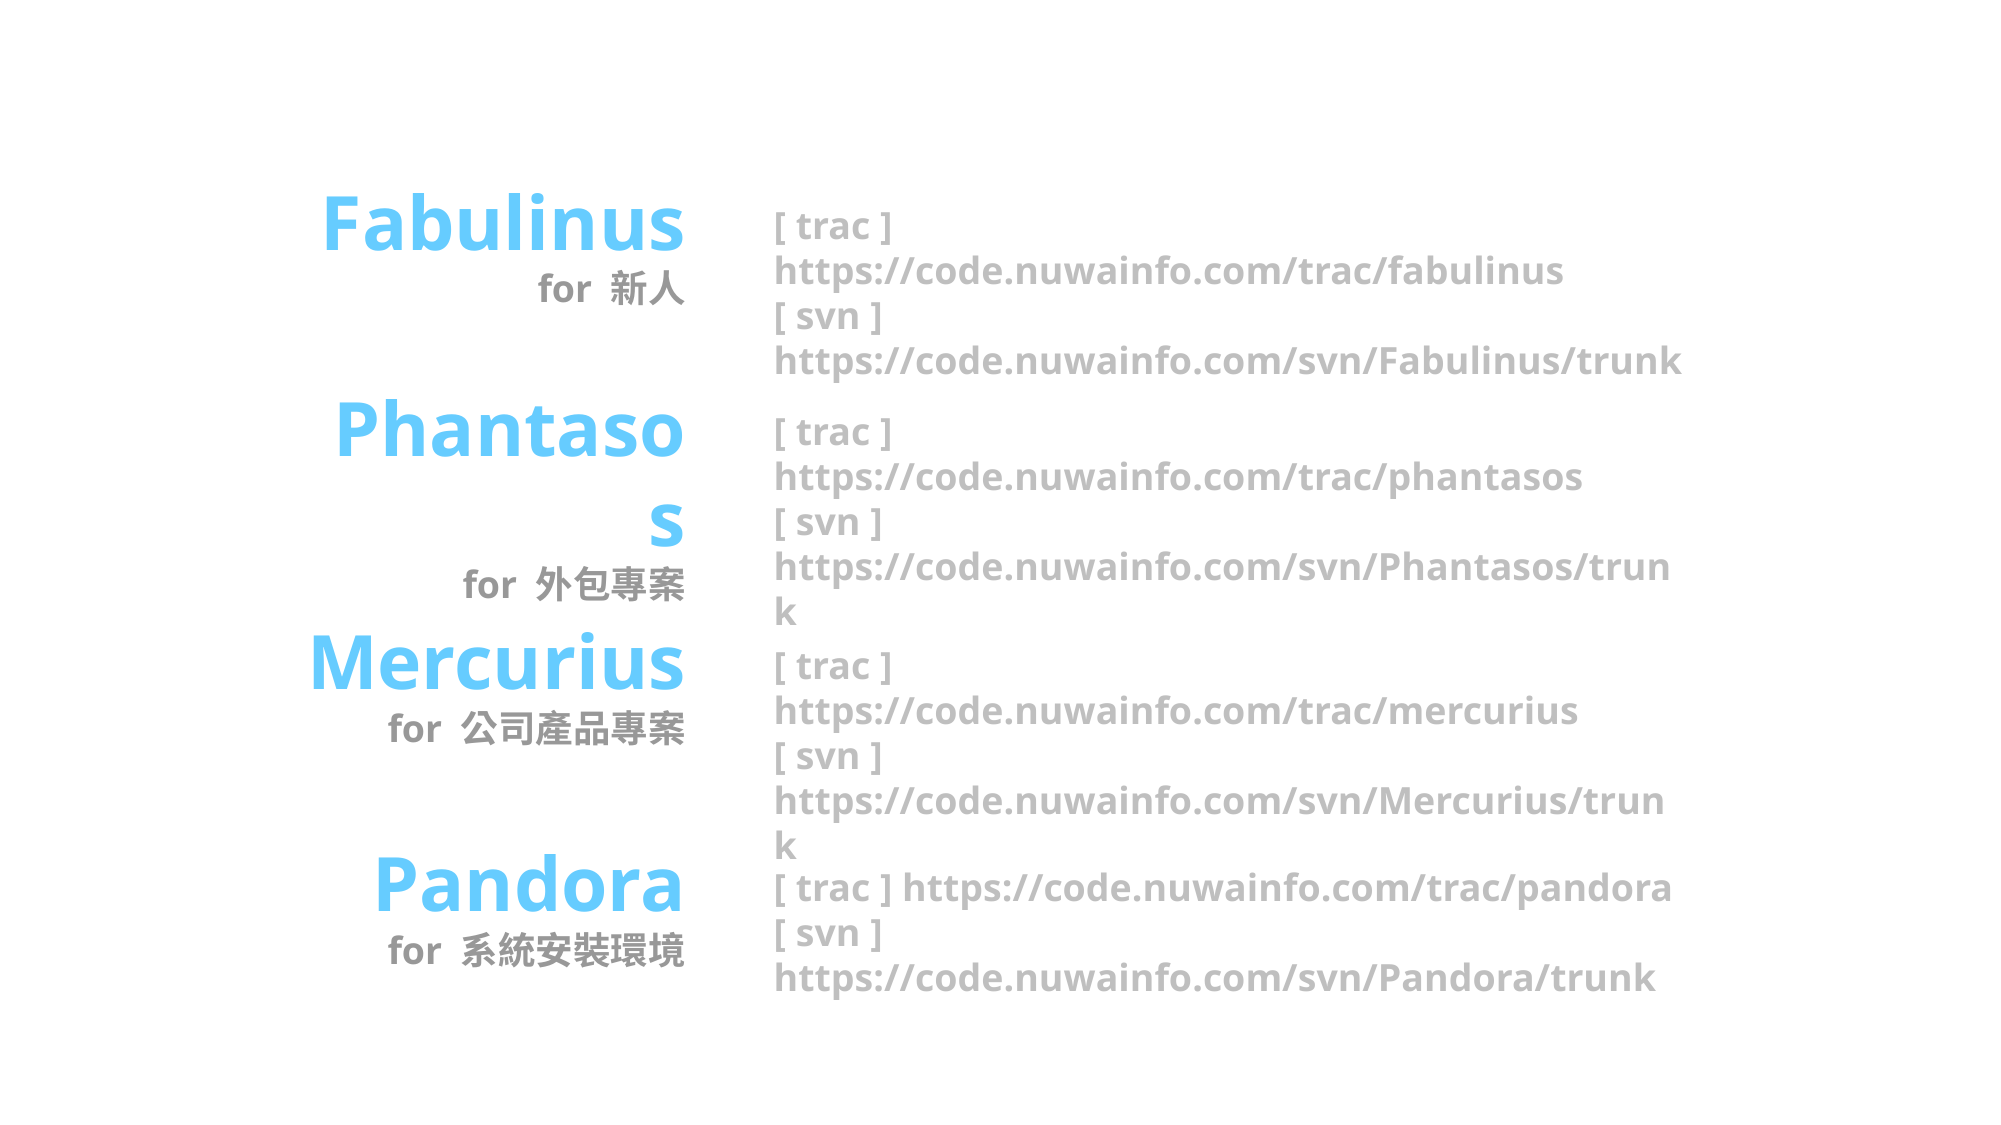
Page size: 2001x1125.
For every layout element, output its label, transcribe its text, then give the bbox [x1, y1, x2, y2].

text_box [ trac ] https://code.nuwainfo.com/trac/mercurius [ svn ] https://code.nuwainfo.com/svn/Mercurius/trunk [758, 634, 1704, 753]
text_box Phantasos for 外包專案 [288, 373, 701, 547]
text_box Pandora for 系統安裝環境 [288, 829, 701, 1002]
text_box Mercurius for 公司產品專案 [288, 607, 701, 780]
text_box [ trac ] https://code.nuwainfo.com/trac/phantasos [ svn ] https://code.nuwainfo.com/svn/Phantasos/trunk [758, 401, 1704, 520]
text_box [ trac ] https://code.nuwainfo.com/trac/fabulinus [ svn ] https://code.nuwainfo.com/svn/Fabulinus/trunk [758, 195, 1704, 314]
text_box [ trac ] https://code.nuwainfo.com/trac/pandora [ svn ] https://code.nuwainfo.com/svn/Pandora/trunk [758, 856, 1704, 975]
text_box Fabulinus for 新人 [288, 167, 701, 341]
